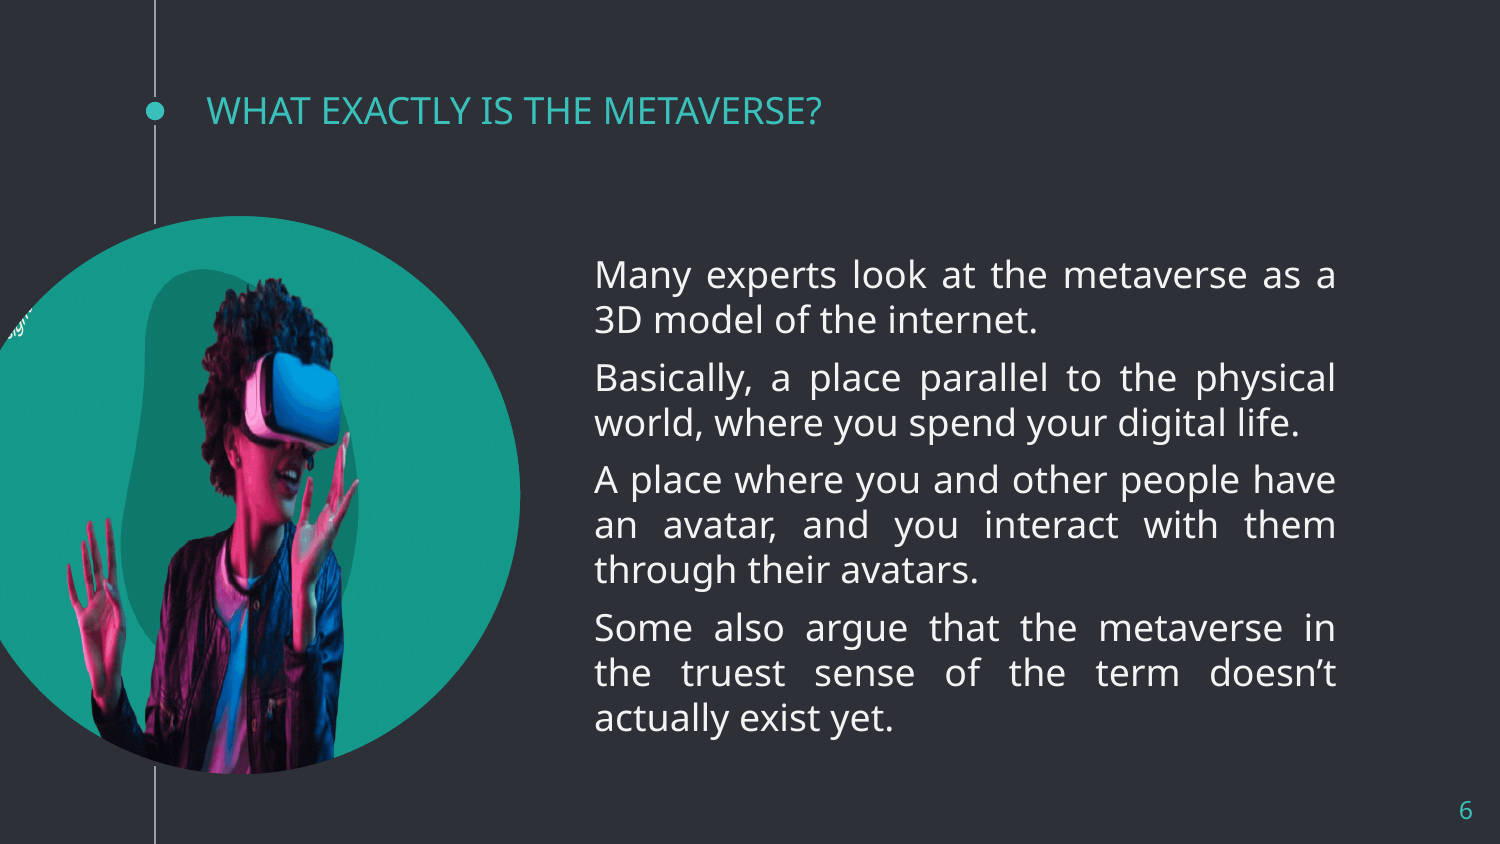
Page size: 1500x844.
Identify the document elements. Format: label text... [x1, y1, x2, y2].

picture [0, 213, 523, 777]
slide_number 6 [1398, 779, 1489, 832]
list Many experts look at the metaverse as a 3D model of the internet. Basically, a place parallel to the physical world, where you spend your digital life. A place where you and other people have an avatar, and you interact with them through their avatars. Some also argue that the metaverse in the truest sense of the term doesn’t actually exist yet. [579, 252, 1353, 738]
title WHAT EXACTLY IS THE METAVERSE? [191, 90, 1317, 147]
